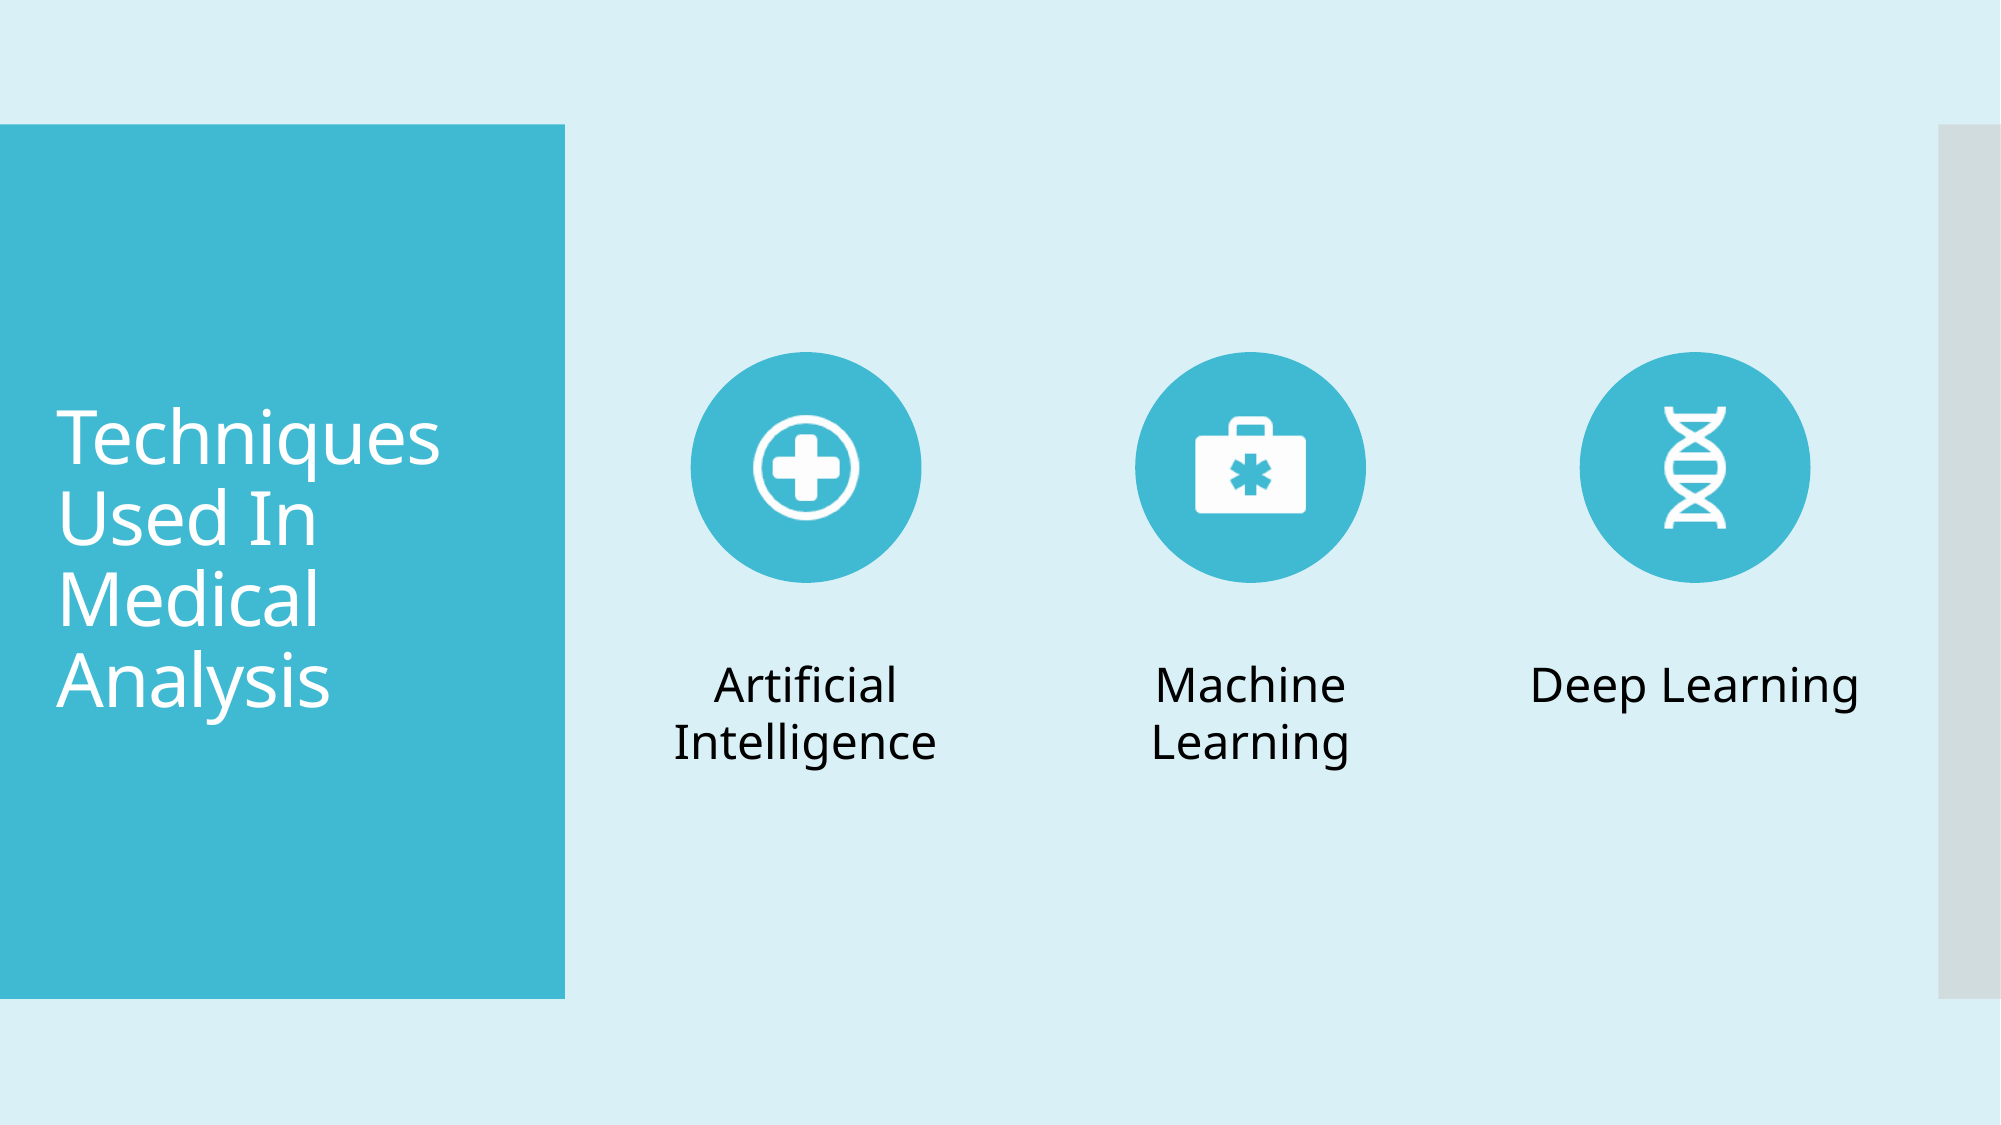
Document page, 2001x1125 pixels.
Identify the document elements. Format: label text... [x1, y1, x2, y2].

title Techniques Used In Medical Analysis [41, 184, 525, 940]
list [616, 145, 1885, 980]
